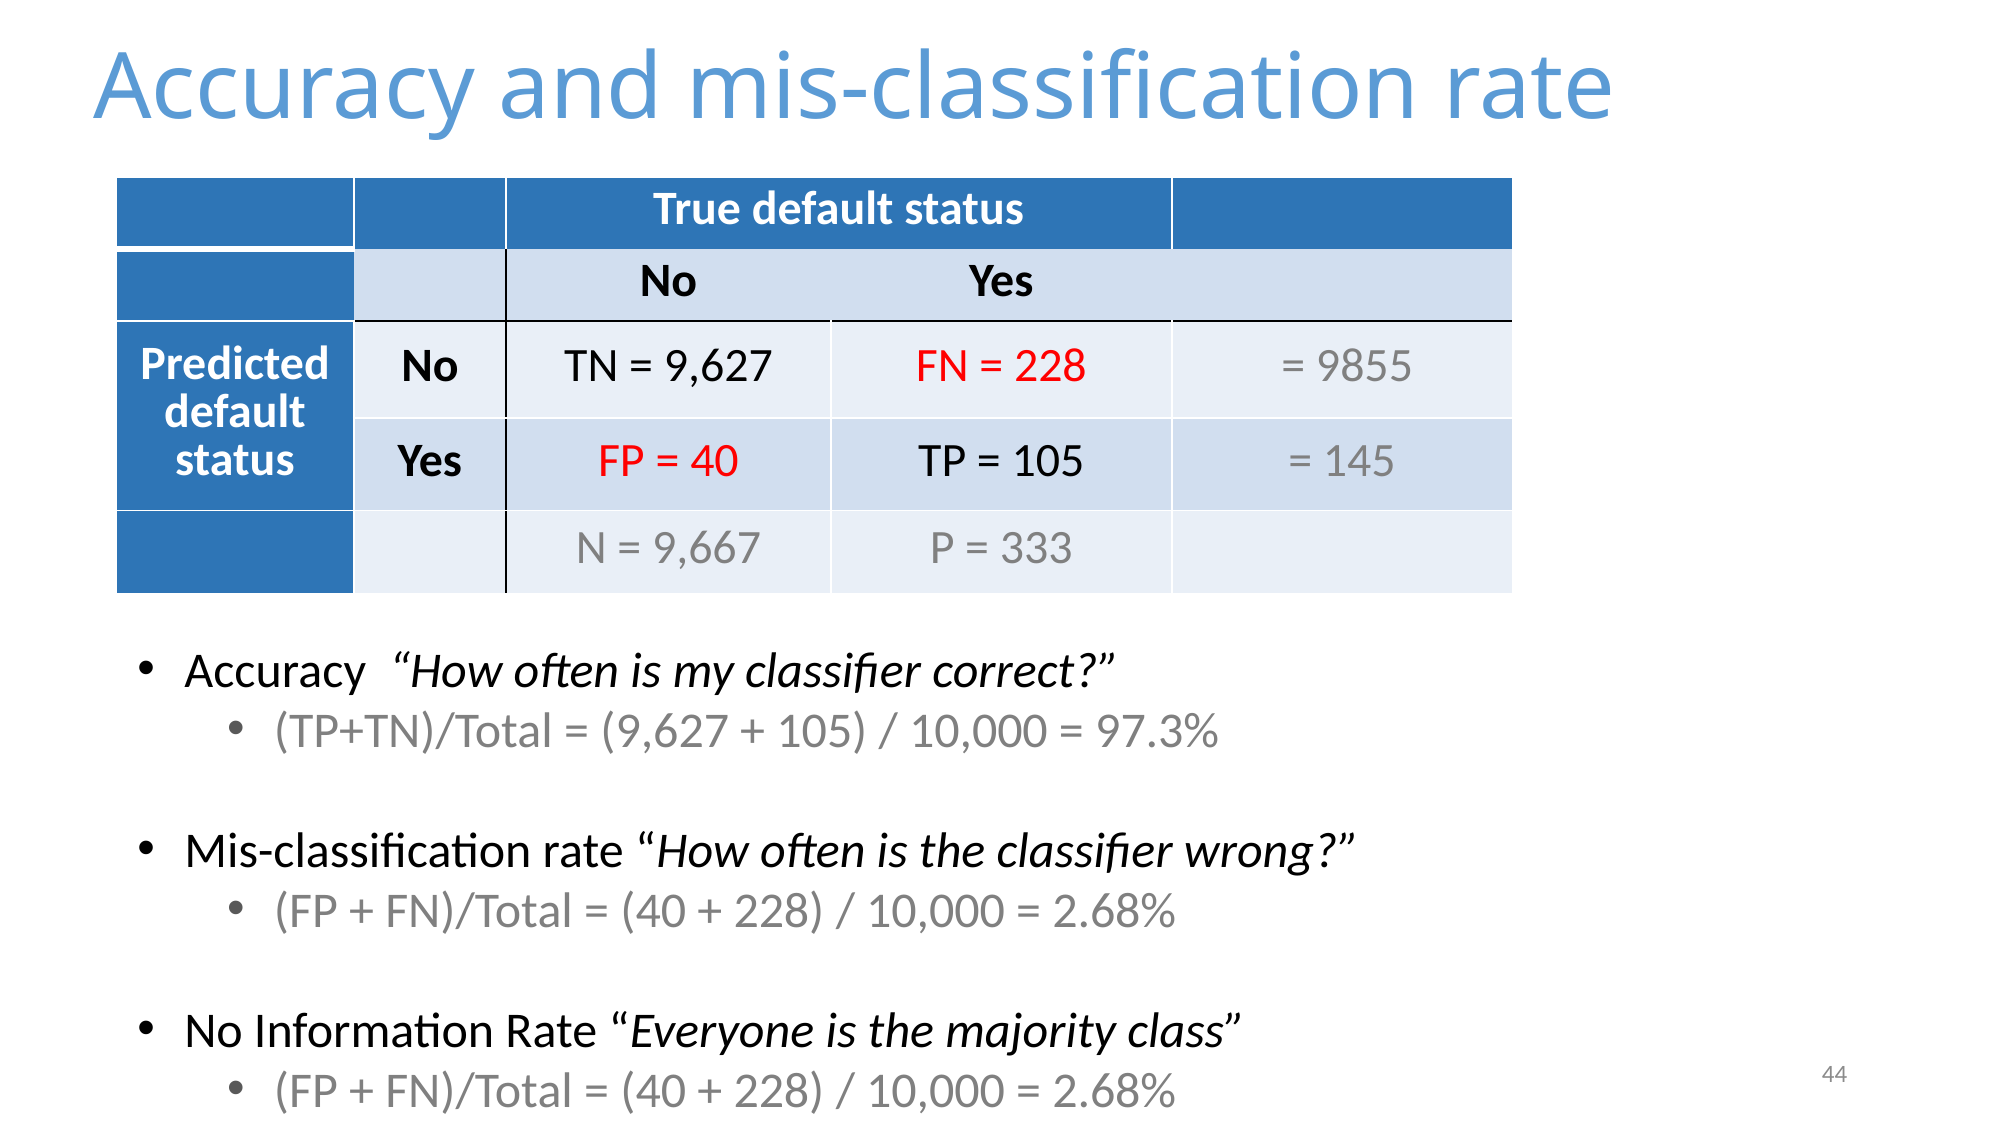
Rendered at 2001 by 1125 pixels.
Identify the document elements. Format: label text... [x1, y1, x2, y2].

text_box Accuracy and mis-classification rate [78, 0, 1863, 177]
slide_number 44 [1596, 1042, 1863, 1103]
text_box Accuracy “How often is my classifier correct?” (TP+TN)/Total = (9,627 + 105) / 10,000 = 97.3% Mis-classification rate “How often is the classifier wrong?” (FP + FN)/Total = (40 + 228) / 10,000 = 2.68% No Information Rate “Everyone is the majority class” (FP + FN)/Total = (40 + 228) / 10,000 = 2.68% [137, 637, 1596, 1125]
